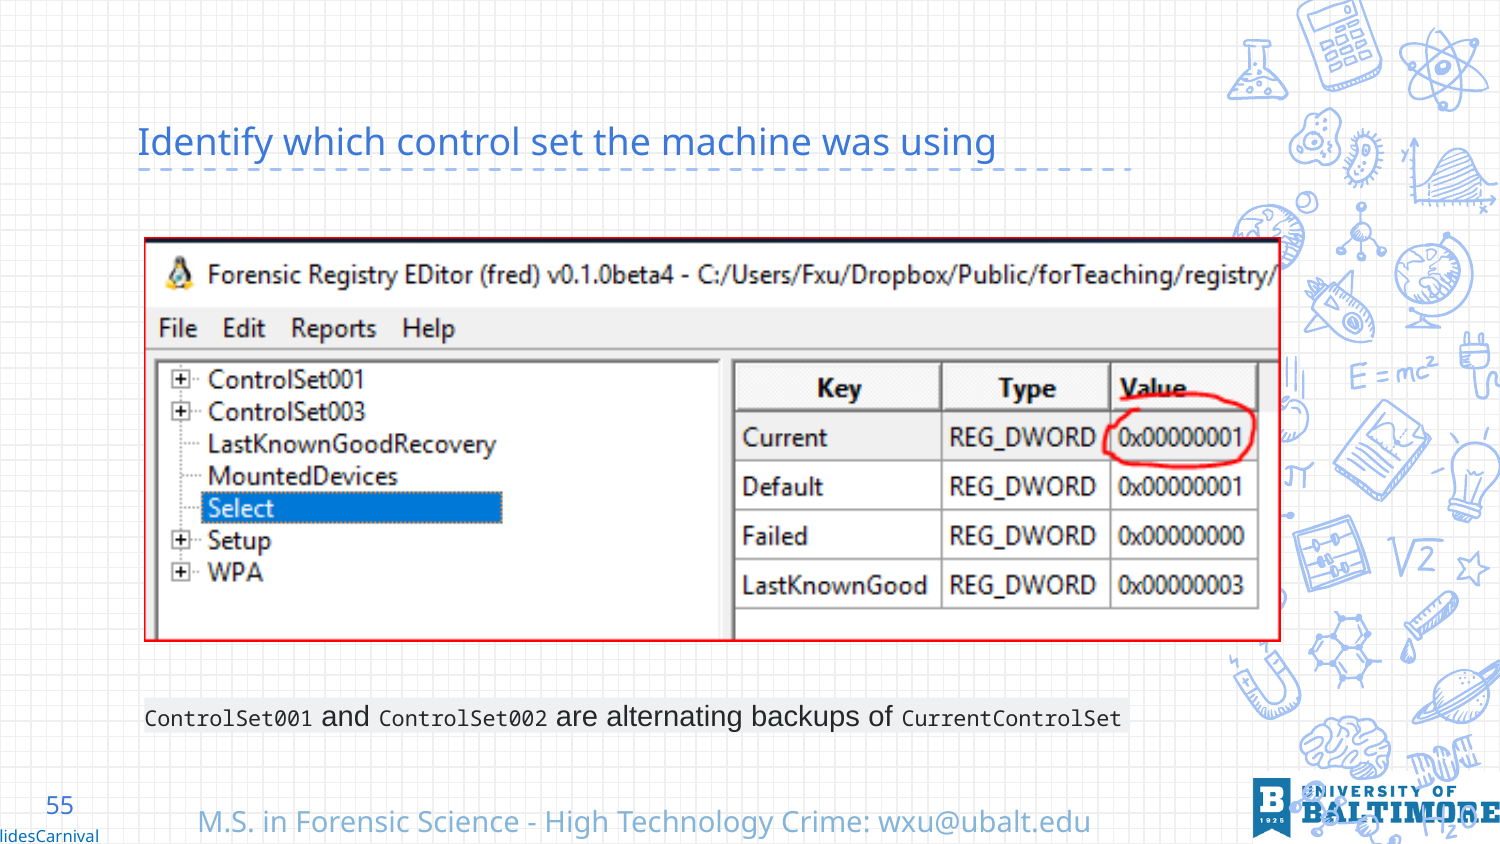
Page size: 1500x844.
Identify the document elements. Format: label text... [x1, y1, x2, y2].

picture [1316, 786, 1321, 797]
picture [144, 237, 1281, 642]
slide_number 55 [14, 774, 105, 840]
text_box ControlSet001 and ControlSet002 are alternating backups of CurrentControlSet [144, 697, 1130, 733]
title Identify which control set the machine was using [122, 36, 1130, 178]
picture [1253, 771, 1500, 844]
picture [1365, 817, 1376, 833]
picture [1327, 813, 1336, 822]
